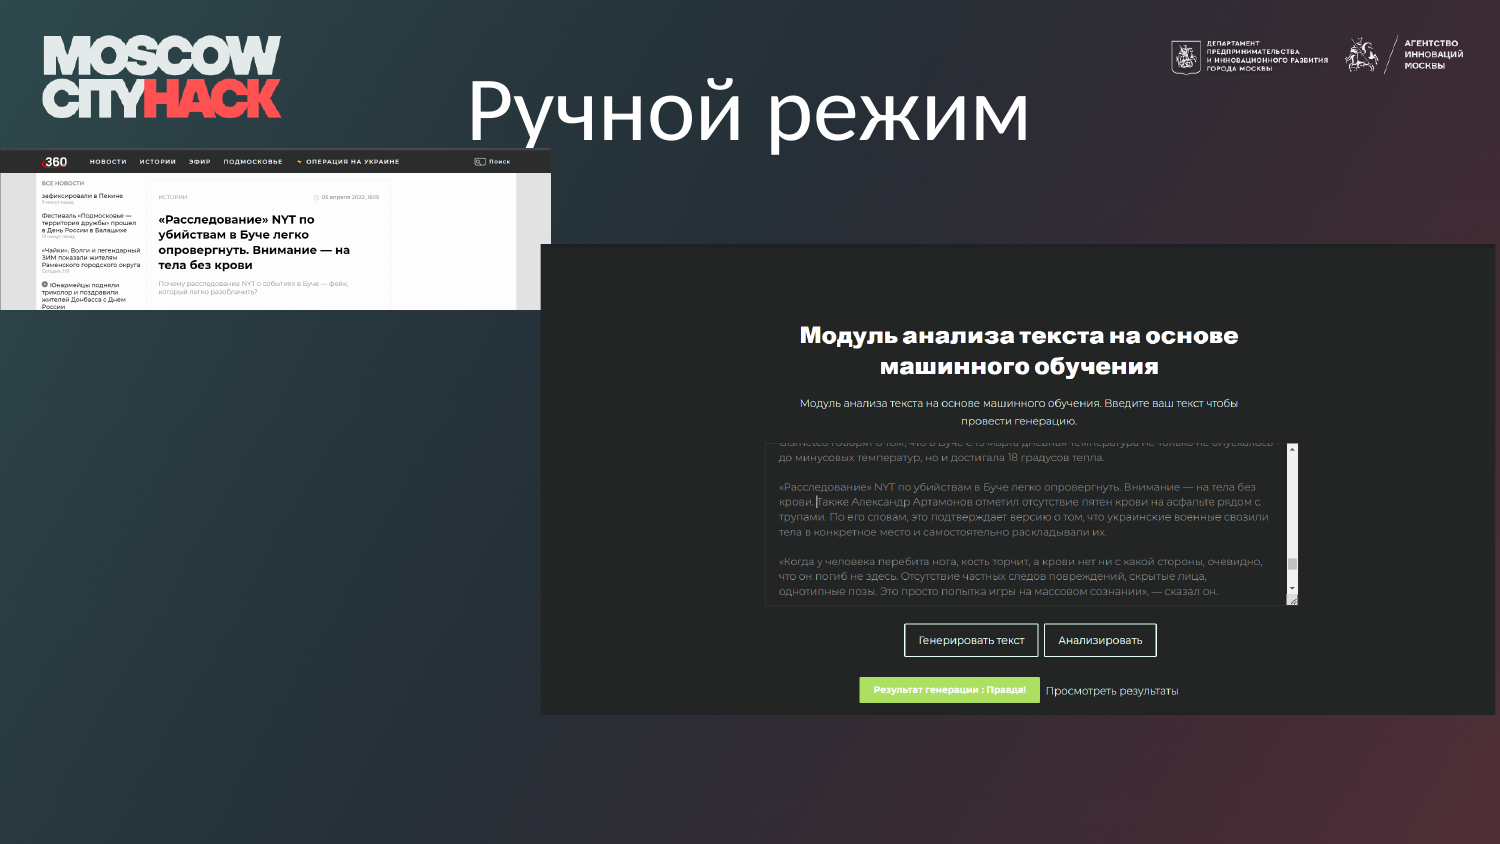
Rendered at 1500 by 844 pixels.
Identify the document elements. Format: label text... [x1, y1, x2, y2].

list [0, 148, 551, 310]
picture [0, 0, 1500, 844]
title Ручной режим [75, 33, 1425, 175]
